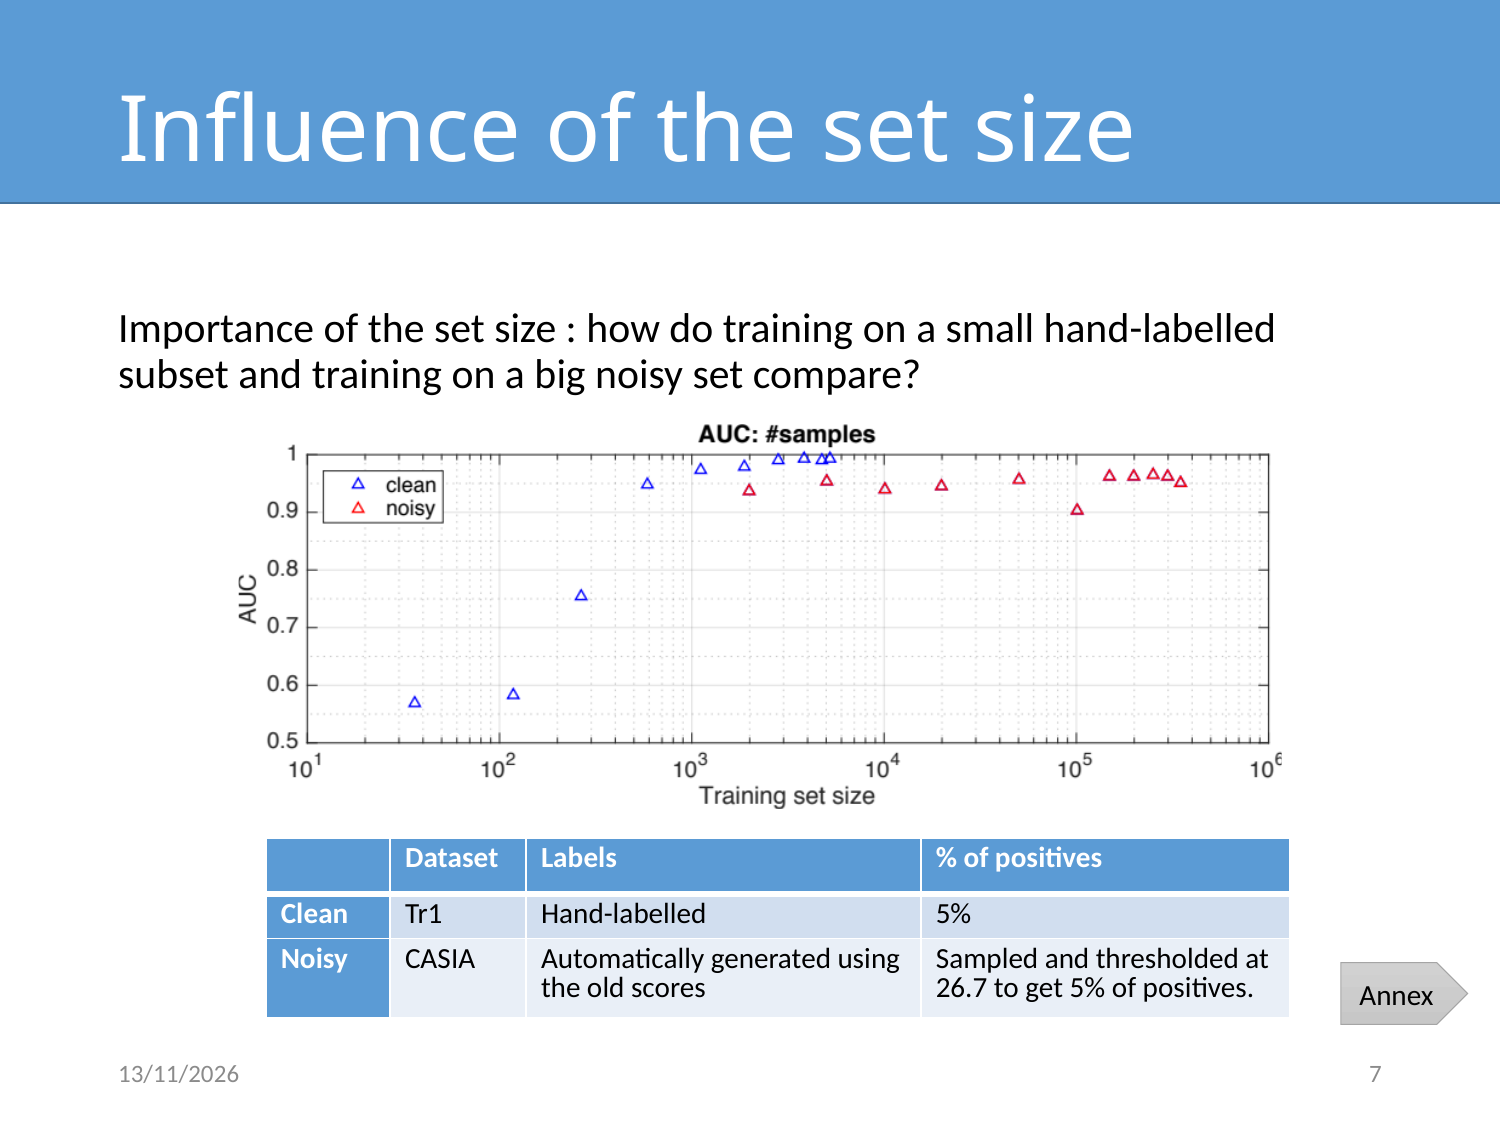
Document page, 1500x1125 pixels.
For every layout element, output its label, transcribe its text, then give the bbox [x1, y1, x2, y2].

table_header % of positives [922, 839, 1289, 891]
slide_number 7 [1059, 1042, 1397, 1103]
table_header Dataset [391, 839, 525, 891]
table_cell Noisy [267, 939, 389, 1017]
text_box [1141, 331, 1173, 392]
text_box Annex [1340, 962, 1469, 1025]
table_cell Tr1 [391, 897, 525, 938]
picture [238, 423, 1282, 809]
table_cell 5% [922, 897, 1289, 938]
table_cell Automatically generated using the old scores [527, 939, 920, 1017]
table_cell Hand-labelled [527, 897, 920, 938]
title Influence of the set size [103, 23, 1397, 241]
table_cell Sampled and thresholded at 26.7 to get 5% of positives. [922, 939, 1289, 1017]
table_header Labels [527, 839, 920, 891]
table_cell Clean [267, 897, 389, 938]
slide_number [103, 1042, 441, 1103]
table_cell CASIA [391, 939, 525, 1017]
table_header [267, 839, 389, 891]
list Importance of the set size : how do training on a small hand-labelled subset and training on a big noisy set compare? [103, 299, 1397, 1014]
text_box [0, 0, 1500, 204]
